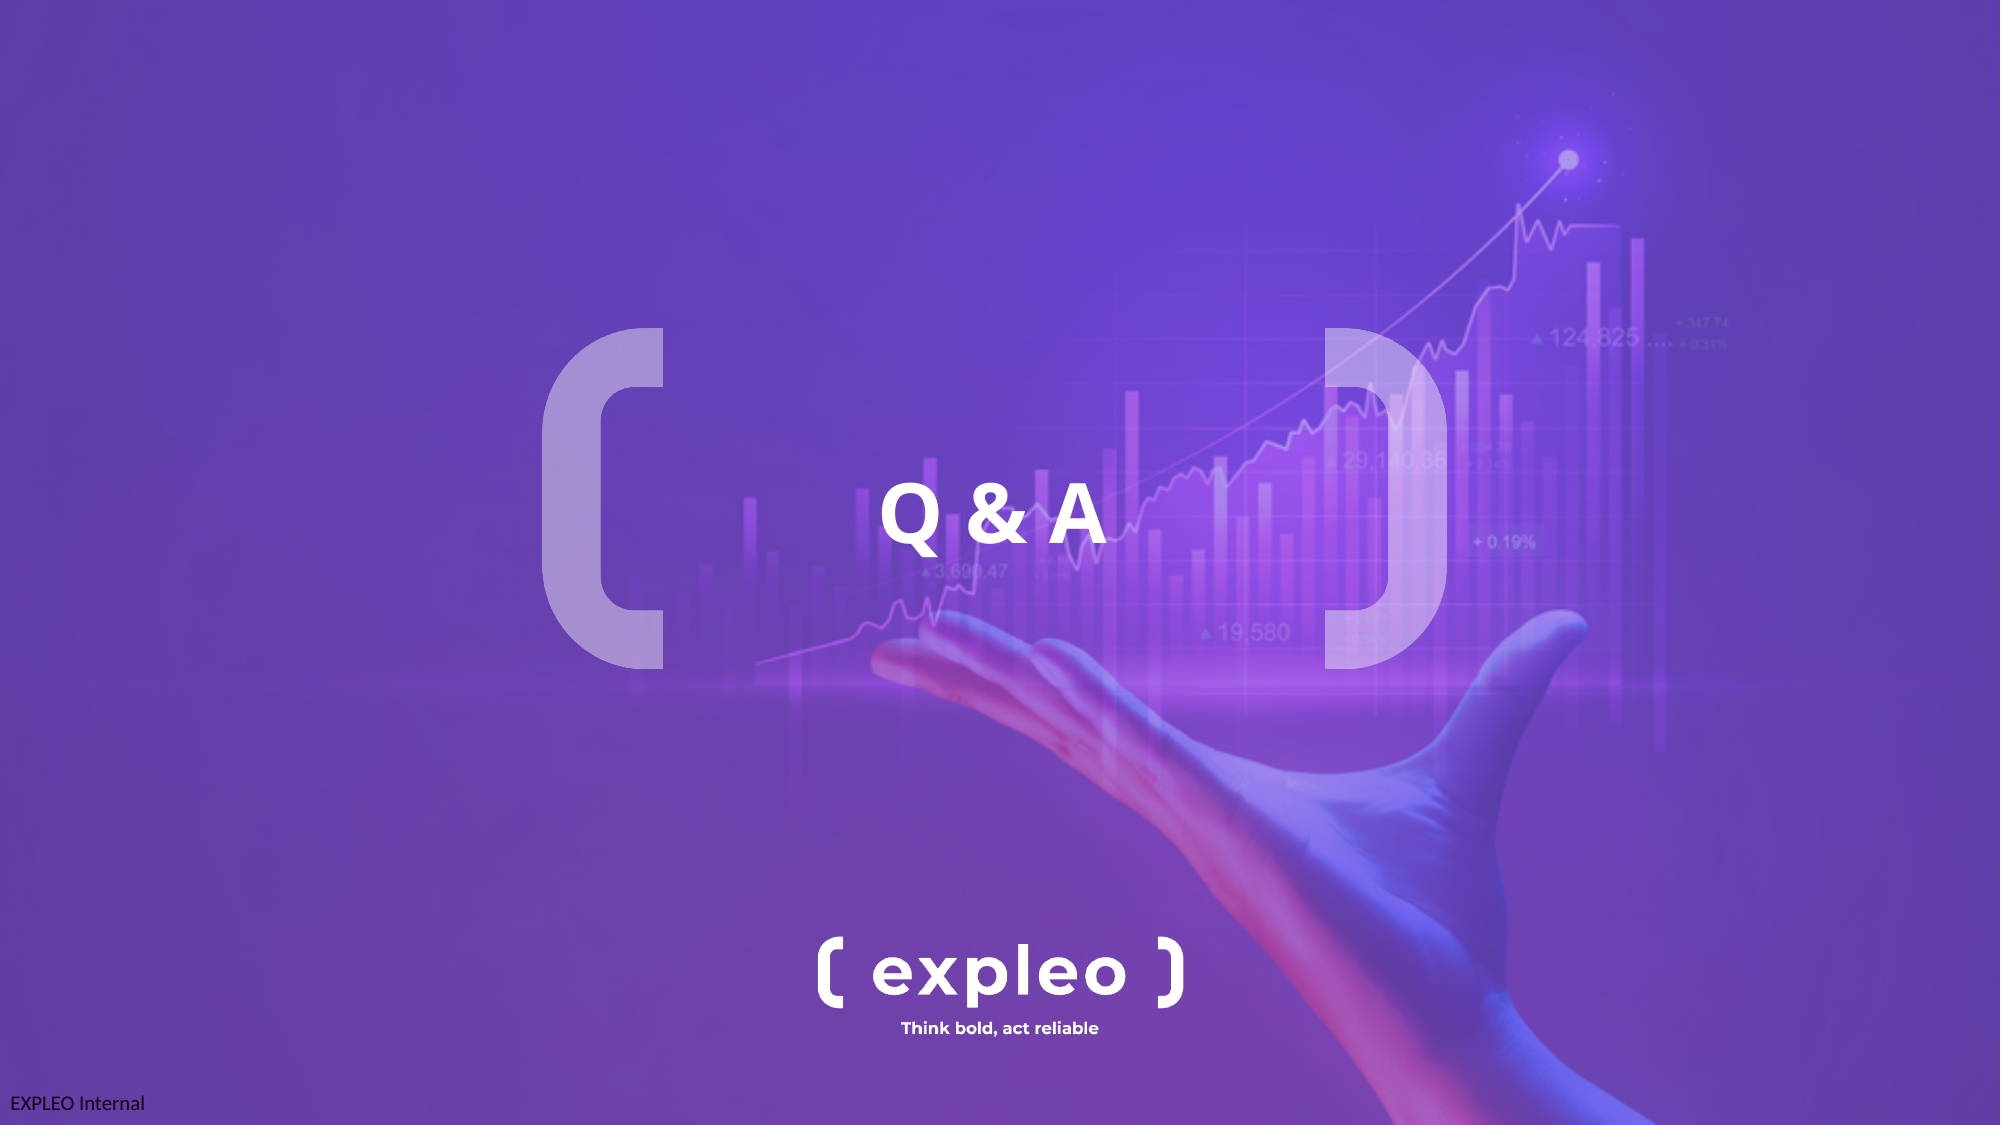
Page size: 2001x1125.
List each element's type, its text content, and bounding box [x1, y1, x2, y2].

picture [131, 1100, 139, 1110]
picture [781, 899, 1219, 1069]
picture [1325, 327, 1447, 670]
picture [51, 1097, 59, 1110]
text_box Q & A [658, 459, 1326, 560]
picture [120, 1100, 129, 1110]
picture [43, 1097, 50, 1110]
picture [85, 1100, 94, 1110]
picture [113, 1100, 119, 1110]
picture [20, 1097, 30, 1110]
picture [32, 1097, 41, 1110]
picture [542, 327, 663, 670]
picture [102, 1100, 111, 1110]
picture [61, 1096, 73, 1110]
picture [94, 1097, 100, 1110]
picture [11, 1097, 19, 1110]
